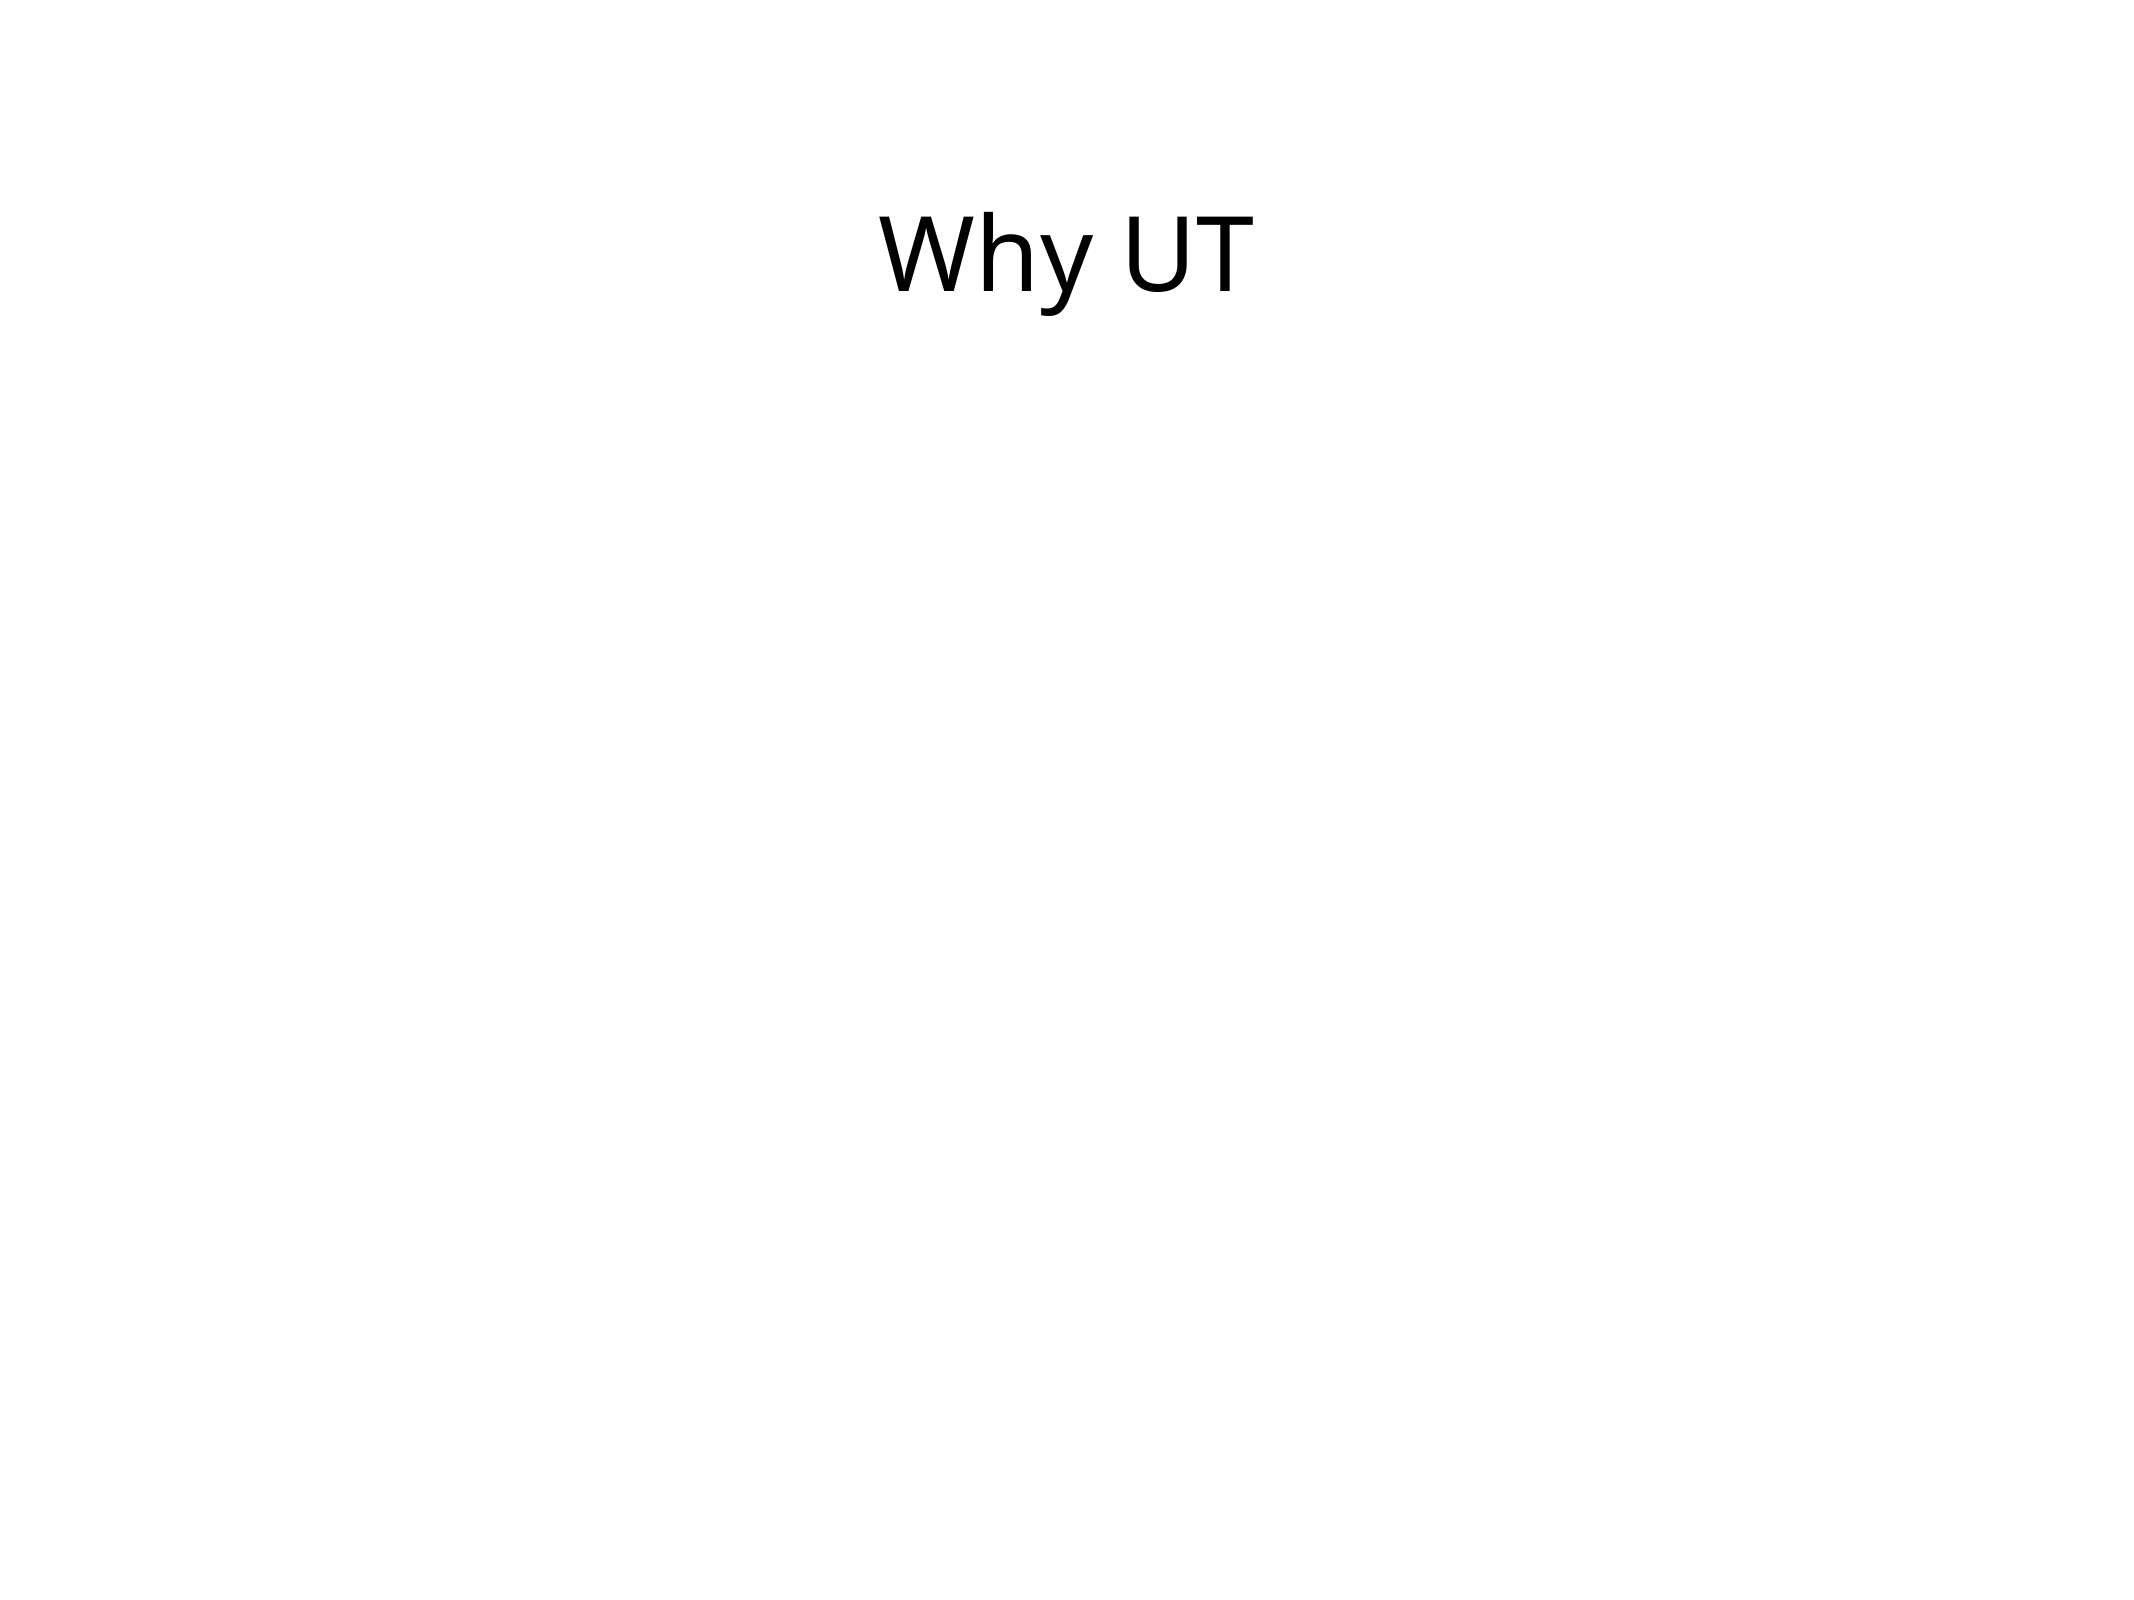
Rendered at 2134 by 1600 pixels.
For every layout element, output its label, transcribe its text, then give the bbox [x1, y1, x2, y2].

title Why UT [155, 72, 1978, 428]
